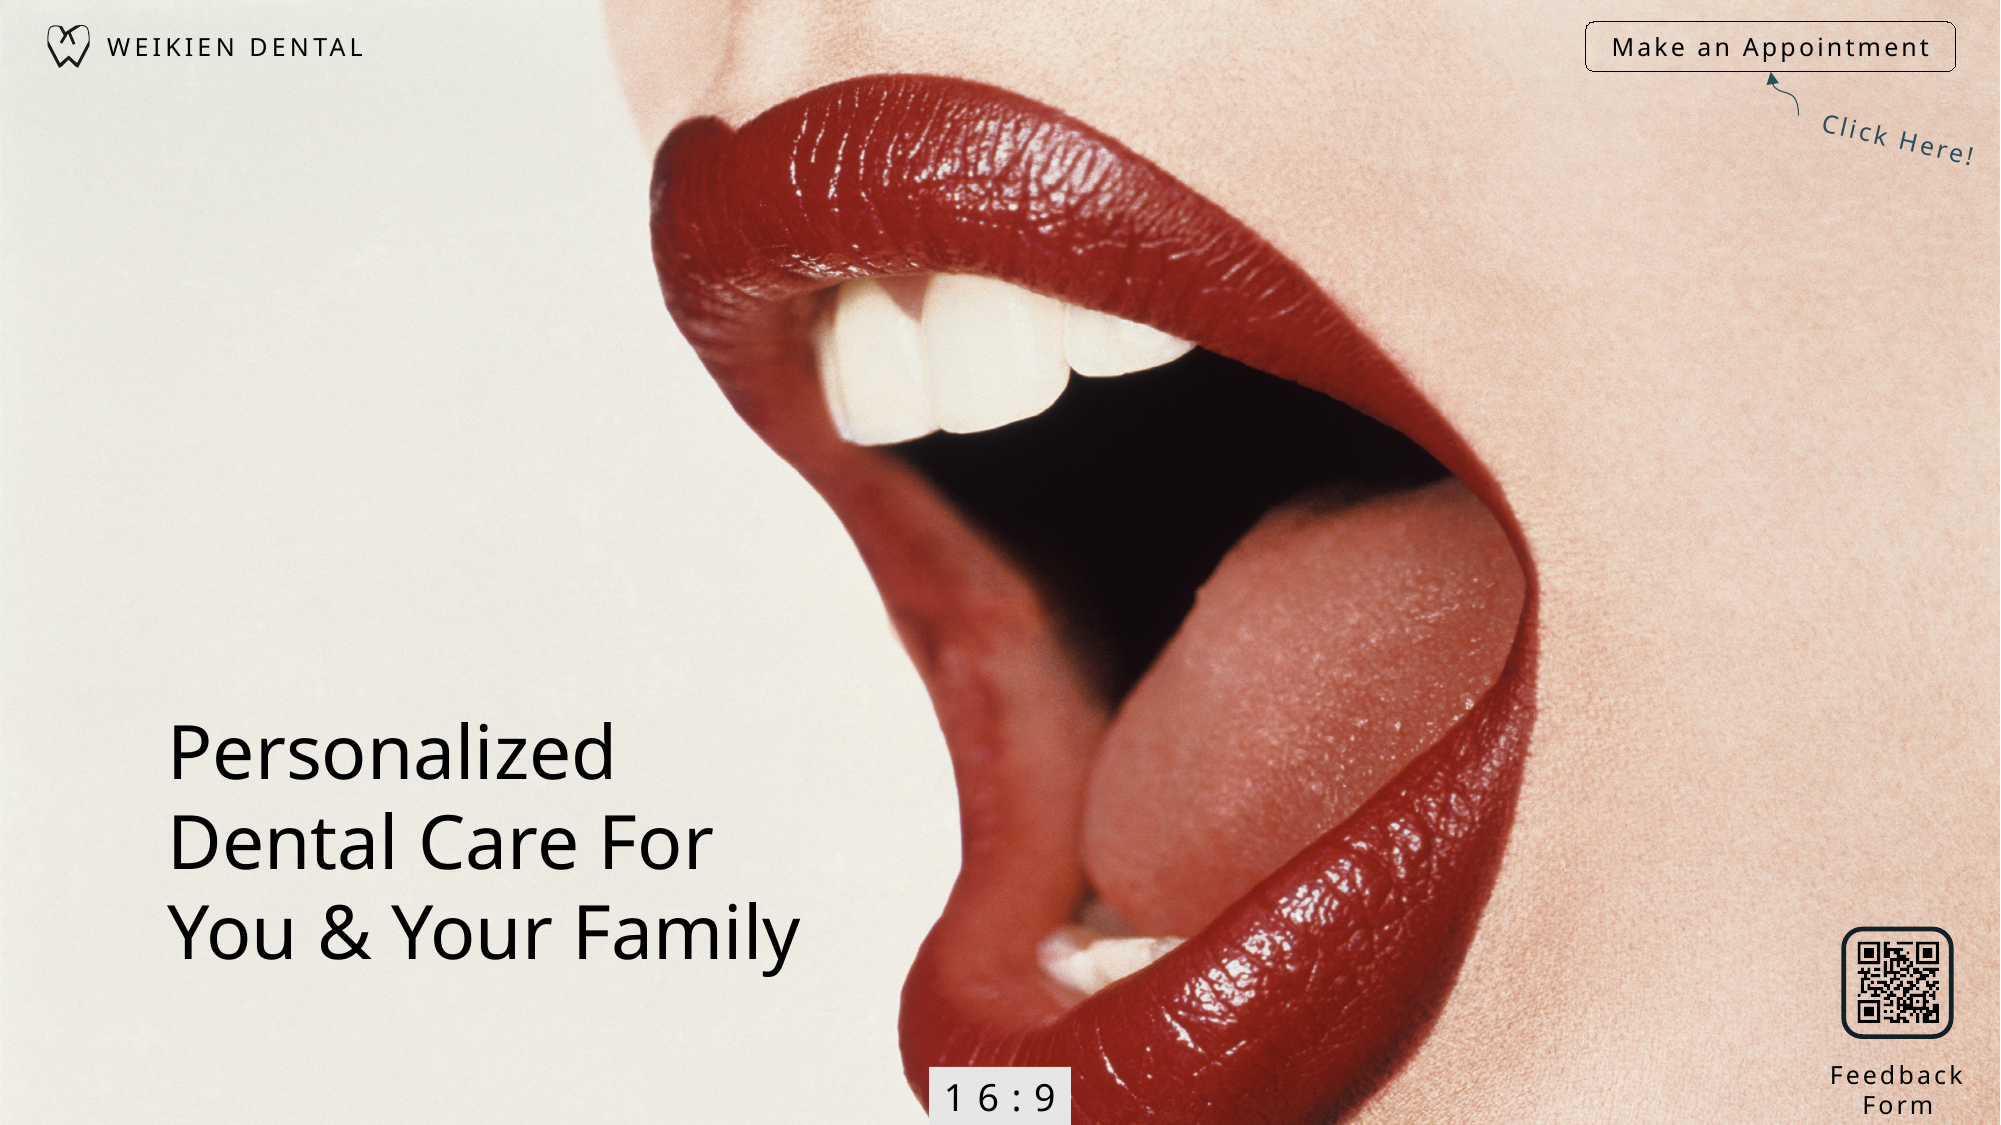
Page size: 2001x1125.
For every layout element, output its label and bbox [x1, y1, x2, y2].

text_box [0, 0, 2000, 1125]
